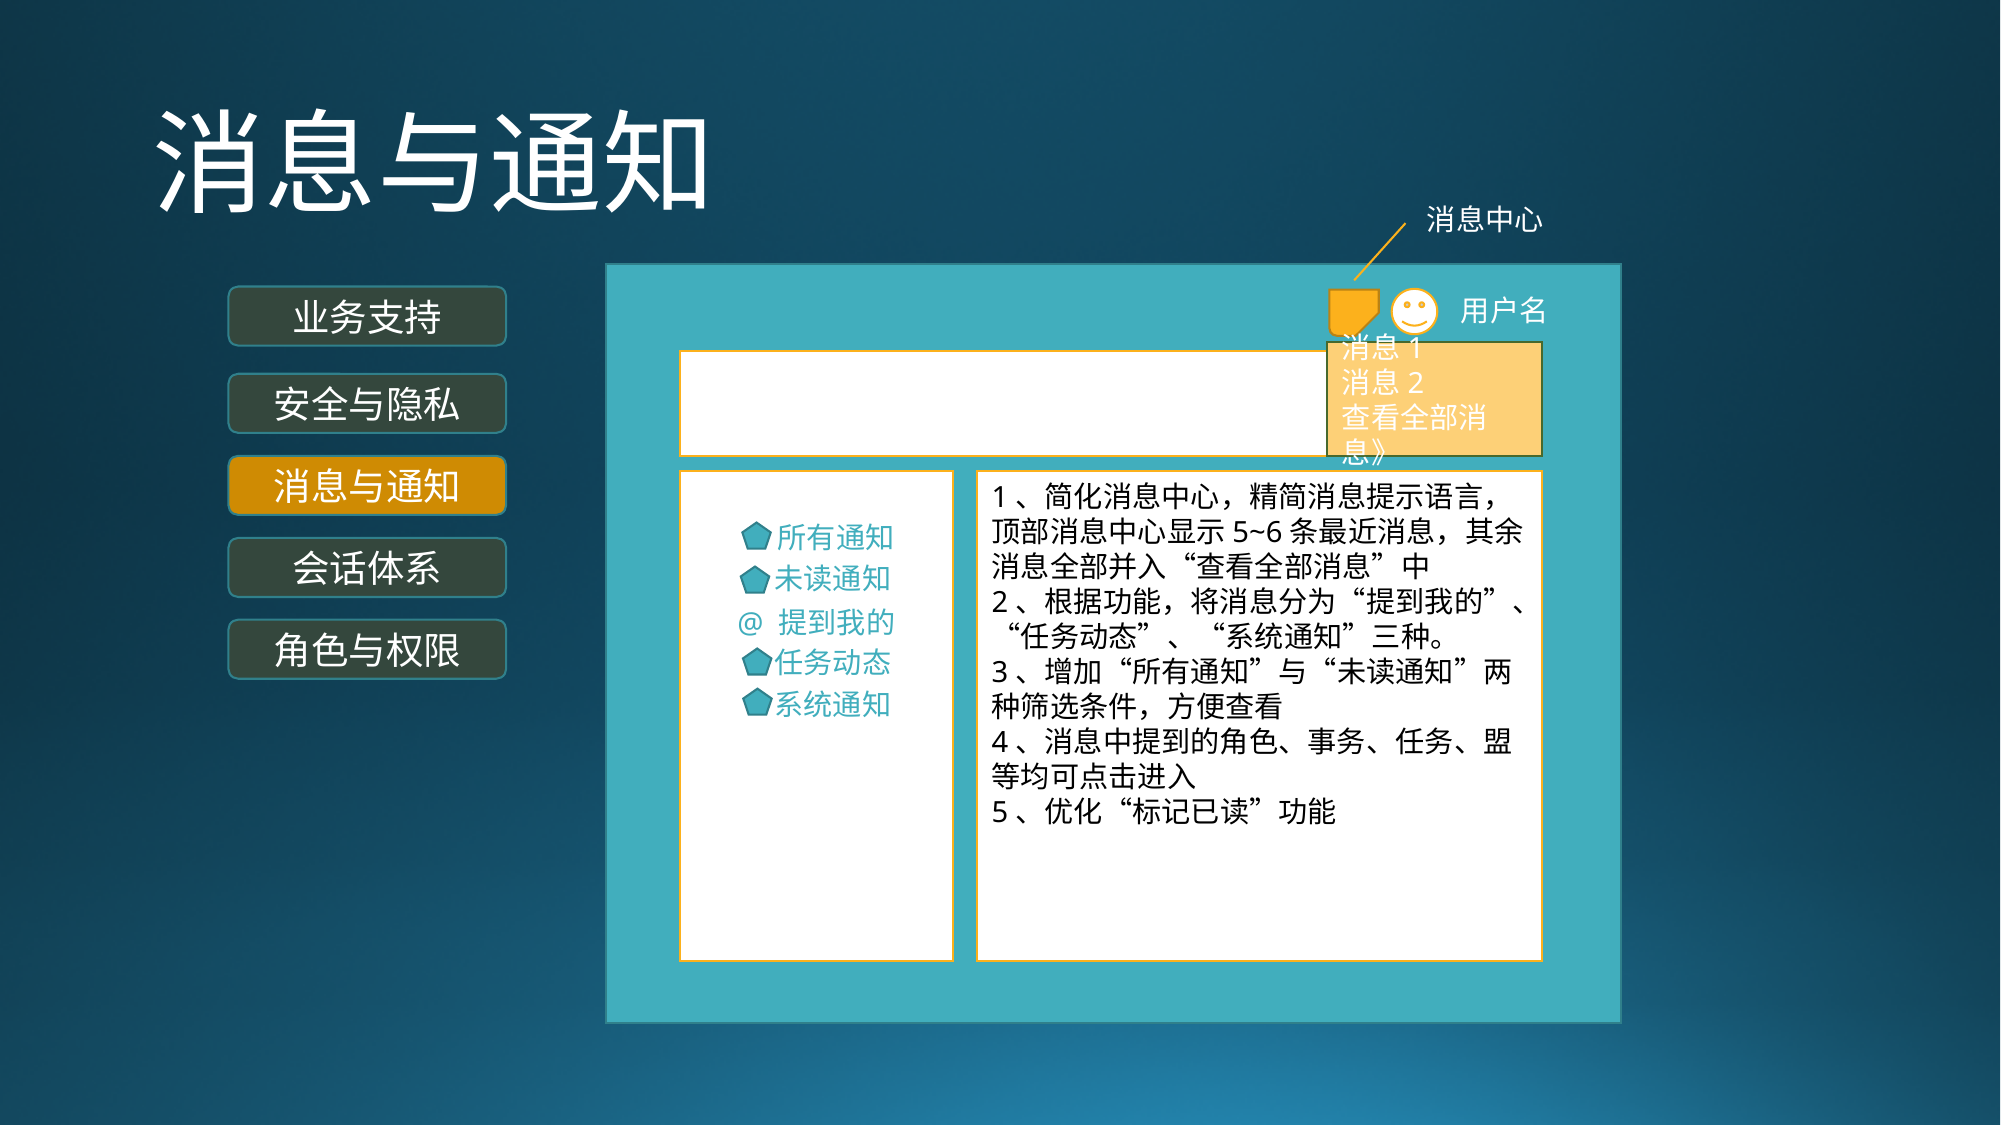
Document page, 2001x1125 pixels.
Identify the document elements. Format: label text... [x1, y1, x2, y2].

text_box 未读通知 [679, 553, 954, 596]
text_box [1354, 223, 1406, 281]
text_box 会话体系 [227, 536, 508, 599]
text_box [605, 263, 1622, 1024]
picture [0, 0, 2001, 1125]
text_box [679, 350, 1326, 457]
text_box 任务动态 [679, 637, 954, 678]
text_box 所有通知 [679, 512, 954, 553]
text_box [742, 687, 773, 716]
text_box 消息1 消息2 查看全部消息》 [1326, 341, 1543, 457]
text_box 安全与隐私 [227, 372, 508, 434]
text_box 消息与通知 [227, 454, 508, 516]
text_box 消息中心 [1404, 193, 1566, 245]
text_box 1、简化消息中心，精简消息提示语言，顶部消息中心显示5~6条最近消息，其余消息全部并入“查看全部消息”中 2、根据功能，将消息分为“提到我的”、“任务动态”、“系统通知”三种。 3、增加“所有通知”与“未读通知”两种筛选条件，方便查看 4、消息中提到的角色、事务、任务、盟等均可点击进入 5、优化“标记已读”功能 [976, 470, 1543, 962]
text_box [1390, 287, 1439, 336]
text_box 业务支持 [227, 285, 508, 347]
text_box [741, 521, 772, 550]
text_box 系统通知 [679, 678, 954, 729]
text_box @ 提到我的 [679, 596, 954, 637]
text_box [1328, 288, 1380, 337]
text_box 用户名 [1440, 284, 1569, 336]
text_box [679, 470, 954, 512]
title 消息与通知 [137, 59, 1863, 278]
text_box [741, 647, 773, 676]
text_box 角色与权限 [227, 618, 508, 680]
text_box [679, 729, 954, 962]
text_box [739, 565, 771, 594]
